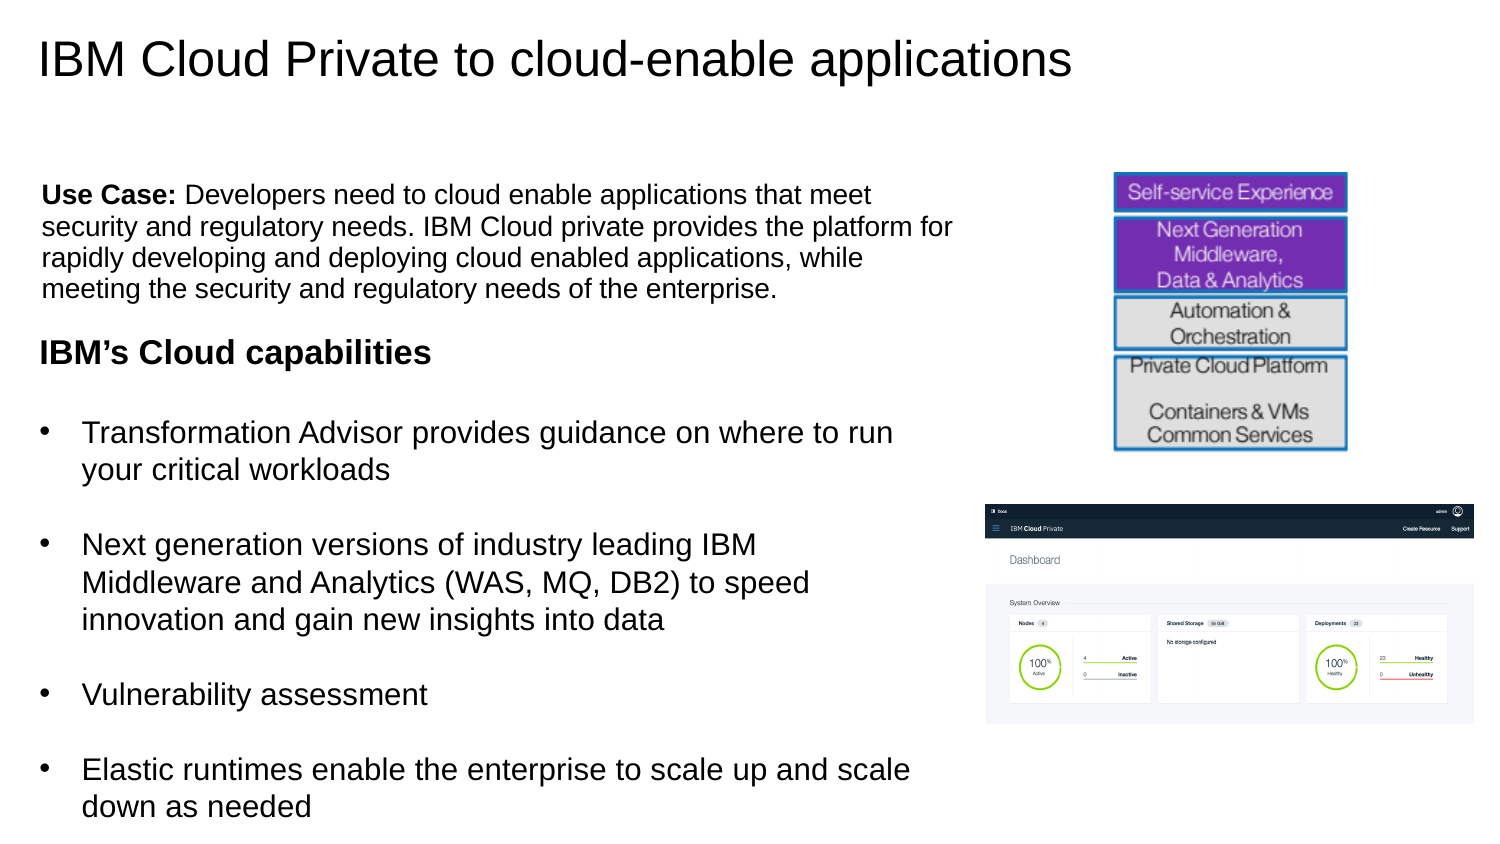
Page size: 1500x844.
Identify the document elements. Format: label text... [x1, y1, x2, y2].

text_box IBM’s Cloud capabilities Transformation Advisor provides guidance on where to run your critical workloads Next generation versions of industry leading IBM Middleware and Analytics (WAS, MQ, DB2) to speed innovation and gain new insights into data Vulnerability assessment Elastic runtimes enable the enterprise to scale up and scale down as needed [33, 323, 928, 831]
text_box Use Case: Developers need to cloud enable applications that meet security and regulatory needs. IBM Cloud private provides the platform for rapidly developing and deploying cloud enabled applications, while meeting the security and regulatory needs of the enterprise. [26, 172, 969, 313]
picture [1113, 171, 1348, 458]
title IBM Cloud Private to cloud-enable applications [37, 33, 1432, 96]
picture [984, 504, 1475, 725]
